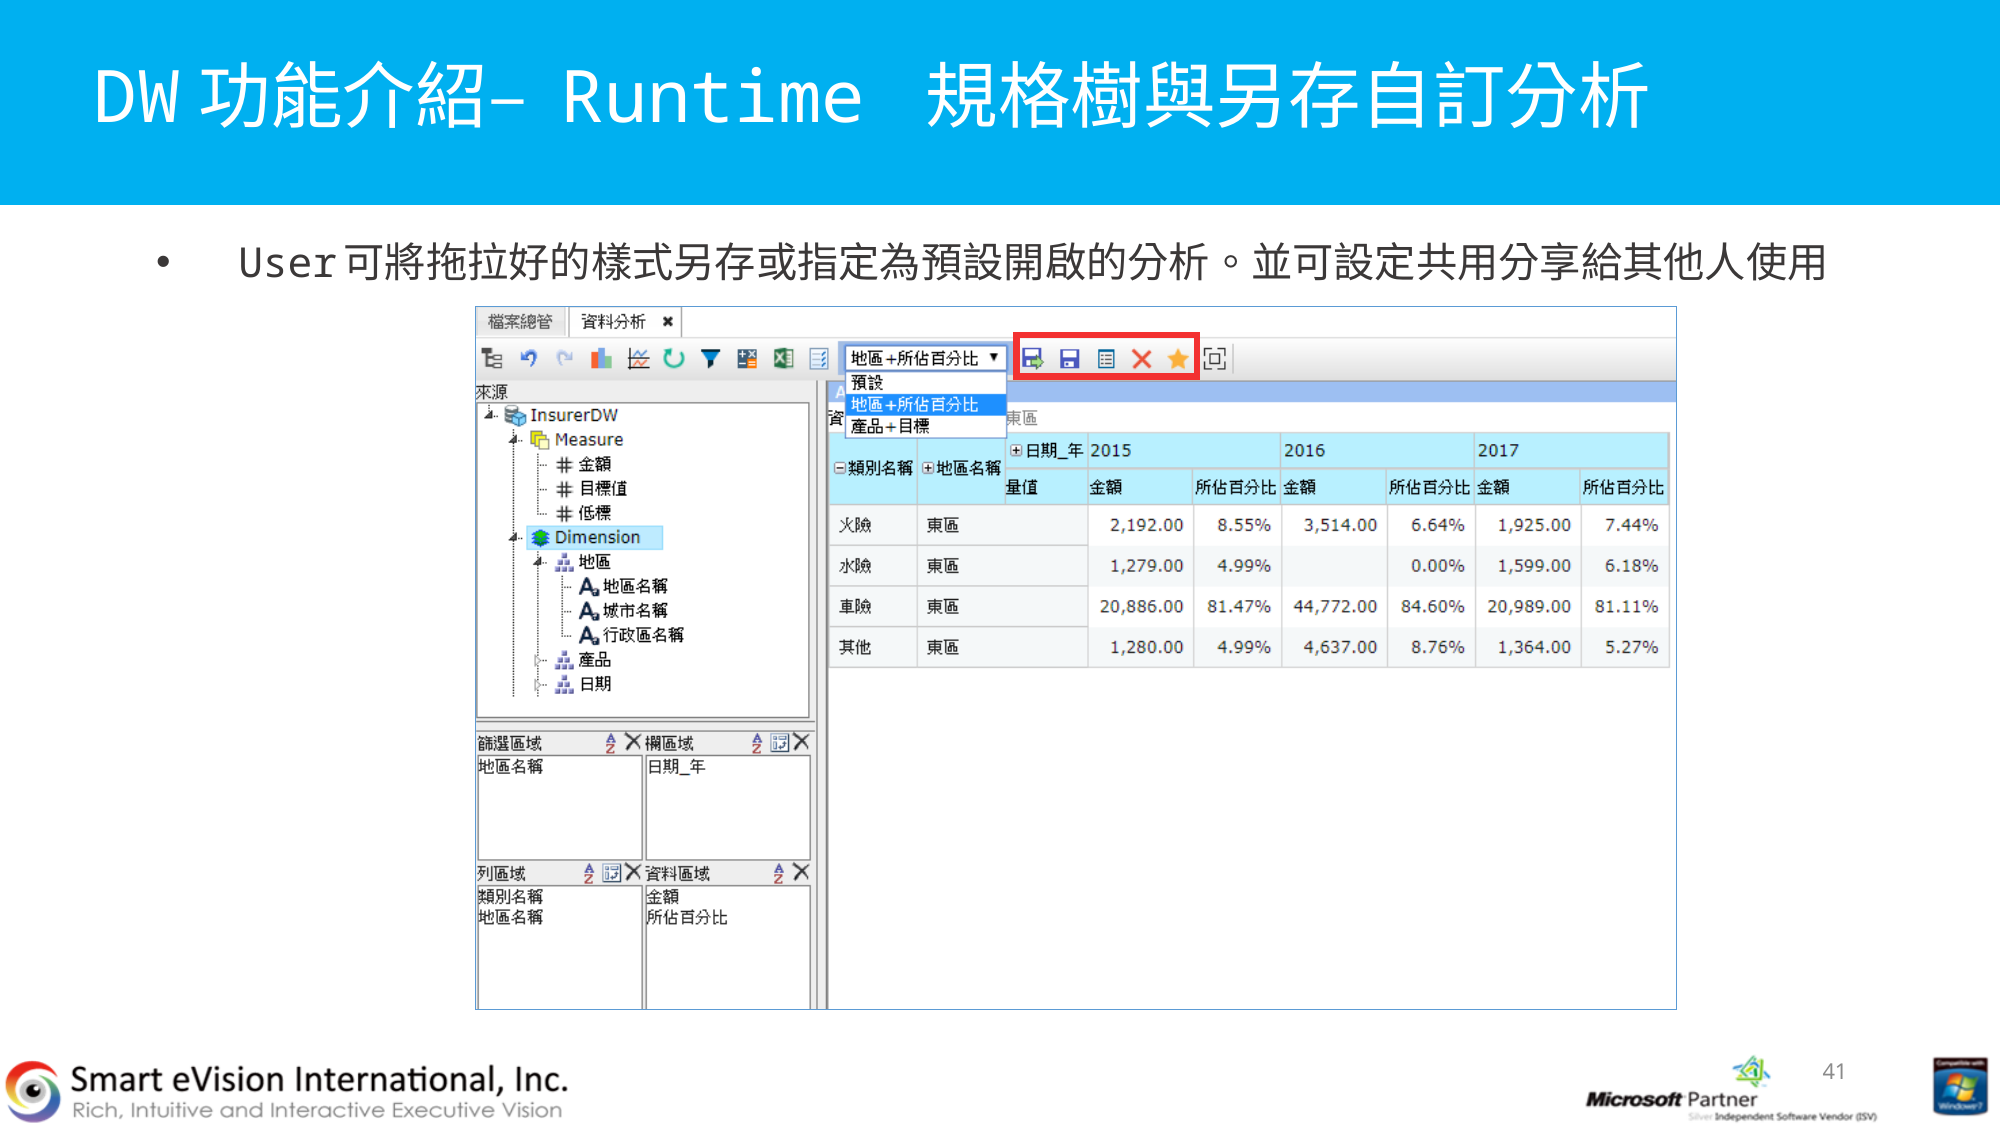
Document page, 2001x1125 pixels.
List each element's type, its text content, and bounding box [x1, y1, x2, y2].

list User可將拖拉好的樣式另存或指定為預設開啟的分析。並可設定共用分享給其他人使用 [141, 204, 1859, 355]
picture [475, 306, 1677, 1010]
slide_number 41 [1325, 1042, 1863, 1103]
title DW功能介紹– Runtime 規格樹與另存自訂分析 [78, 29, 1843, 145]
